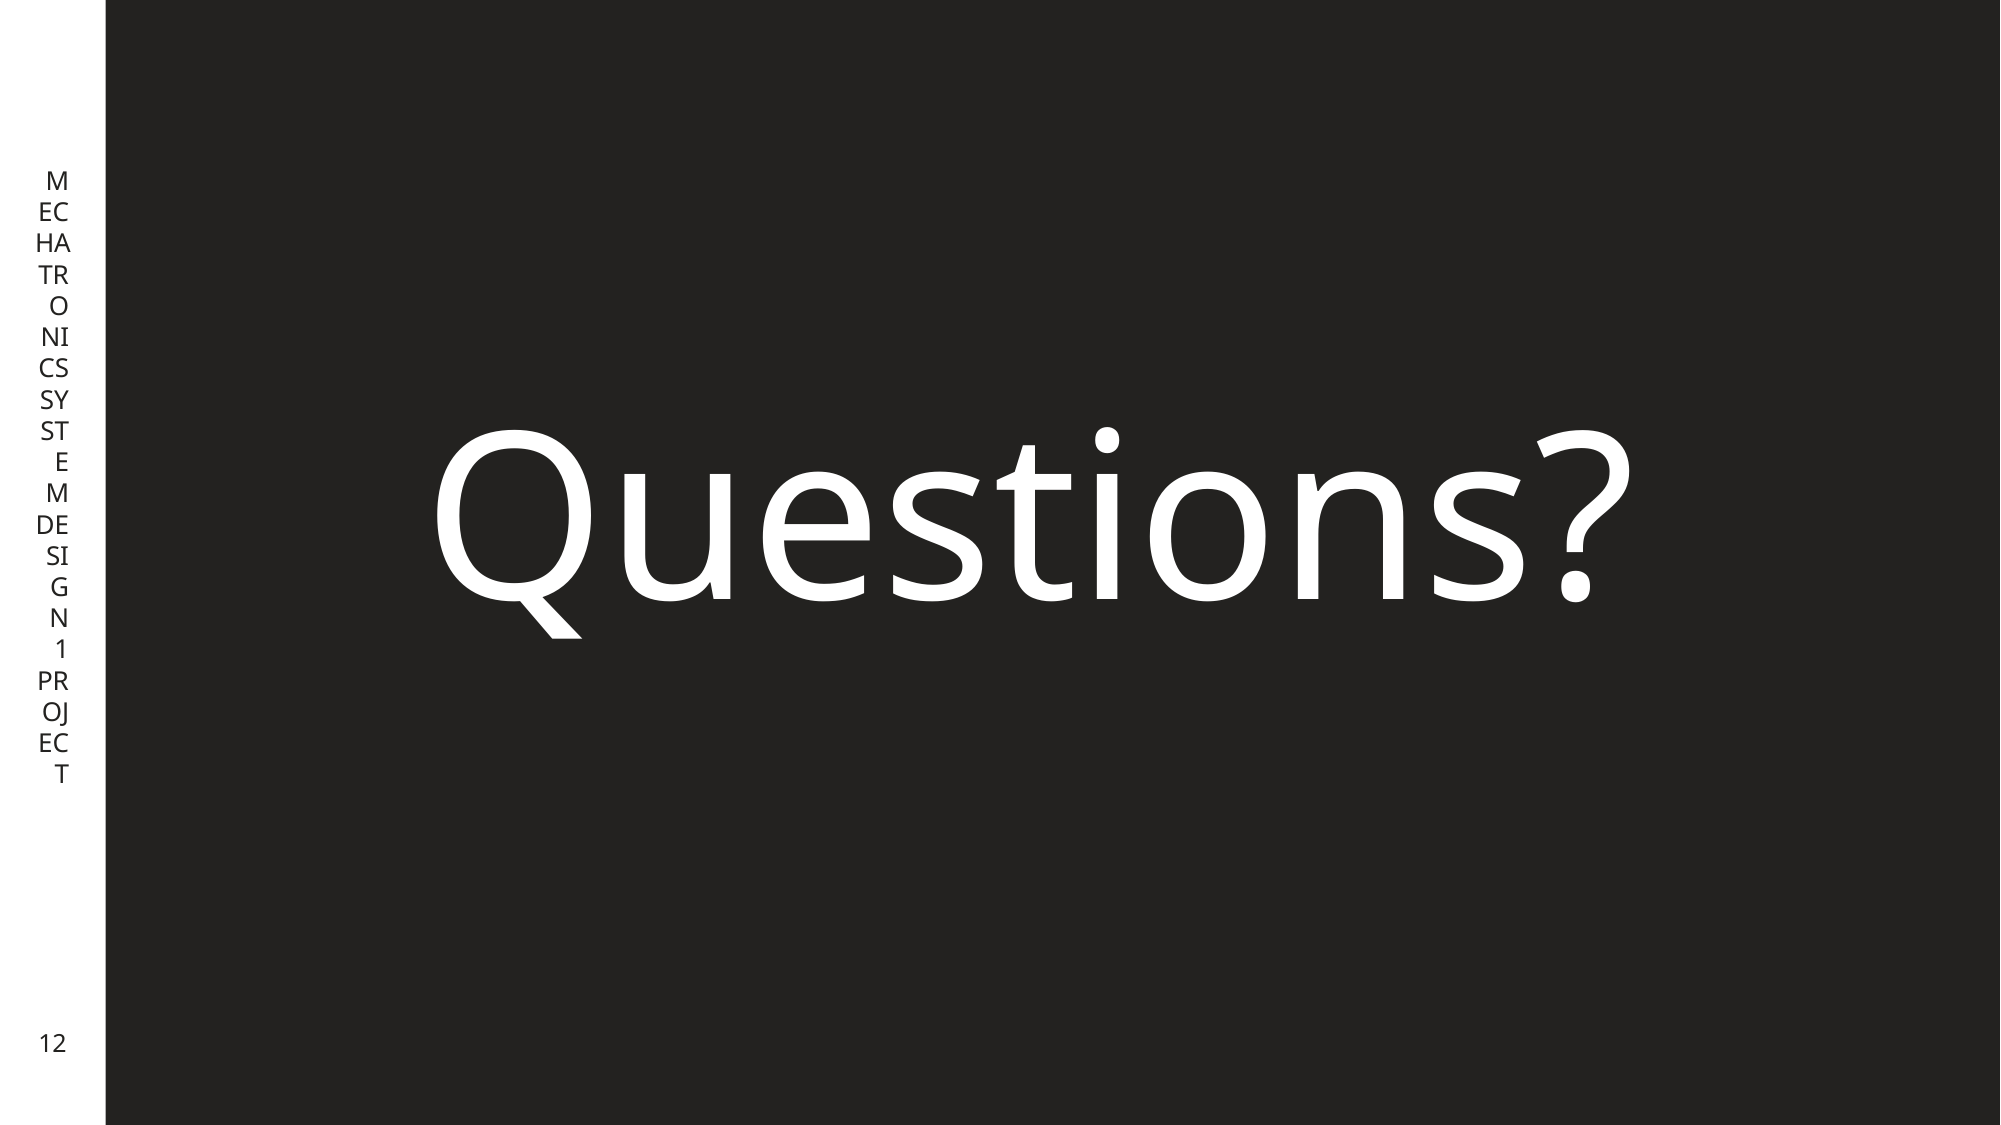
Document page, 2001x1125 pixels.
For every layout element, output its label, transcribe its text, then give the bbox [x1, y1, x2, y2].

footer MECHATRONICS SYSTEM DESIGN 1 PROJECT [18, 50, 86, 797]
title Questions? [184, 390, 1876, 933]
slide_number 12 [0, 1014, 106, 1075]
